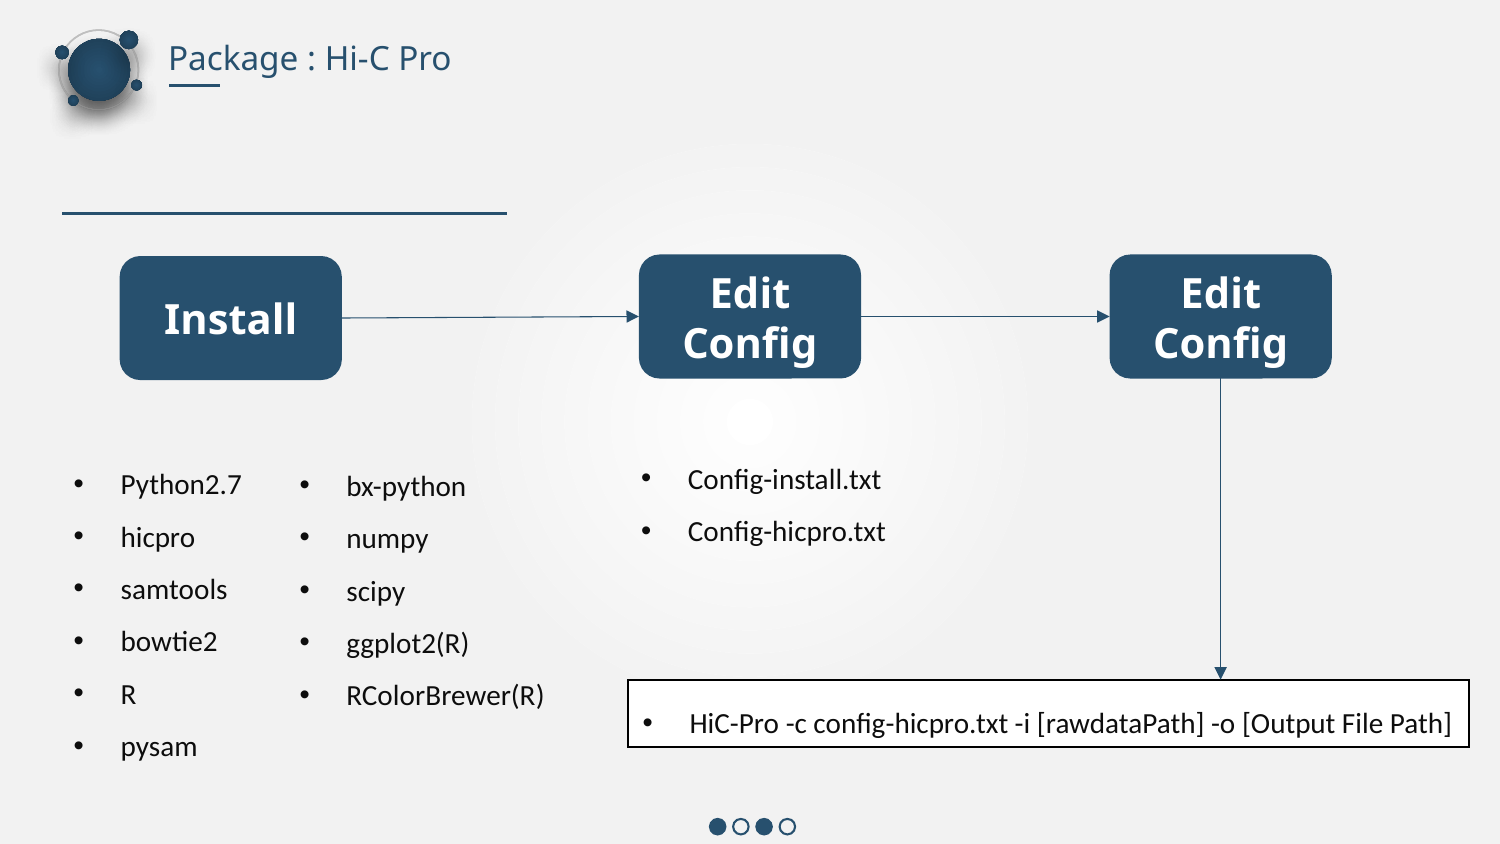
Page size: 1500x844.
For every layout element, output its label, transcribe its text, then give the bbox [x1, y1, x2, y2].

text_box Edit Config [637, 253, 863, 380]
text_box Edit Config [1108, 253, 1333, 380]
text_box Config-install.txt Config-hicpro.txt [626, 435, 945, 555]
text_box Python2.7 hicpro samtools bowtie2 R pysam [58, 440, 424, 770]
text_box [55, 30, 143, 110]
text_box HiC-Pro -c config-hicpro.txt -i [rawdataPath] -o [Output File Path] [627, 679, 1470, 748]
text_box bx-python numpy scipy ggplot2(R) RColorBrewer(R) [284, 442, 603, 719]
text_box Install [118, 254, 343, 382]
text_box Package : Hi-C Pro [153, 30, 637, 85]
